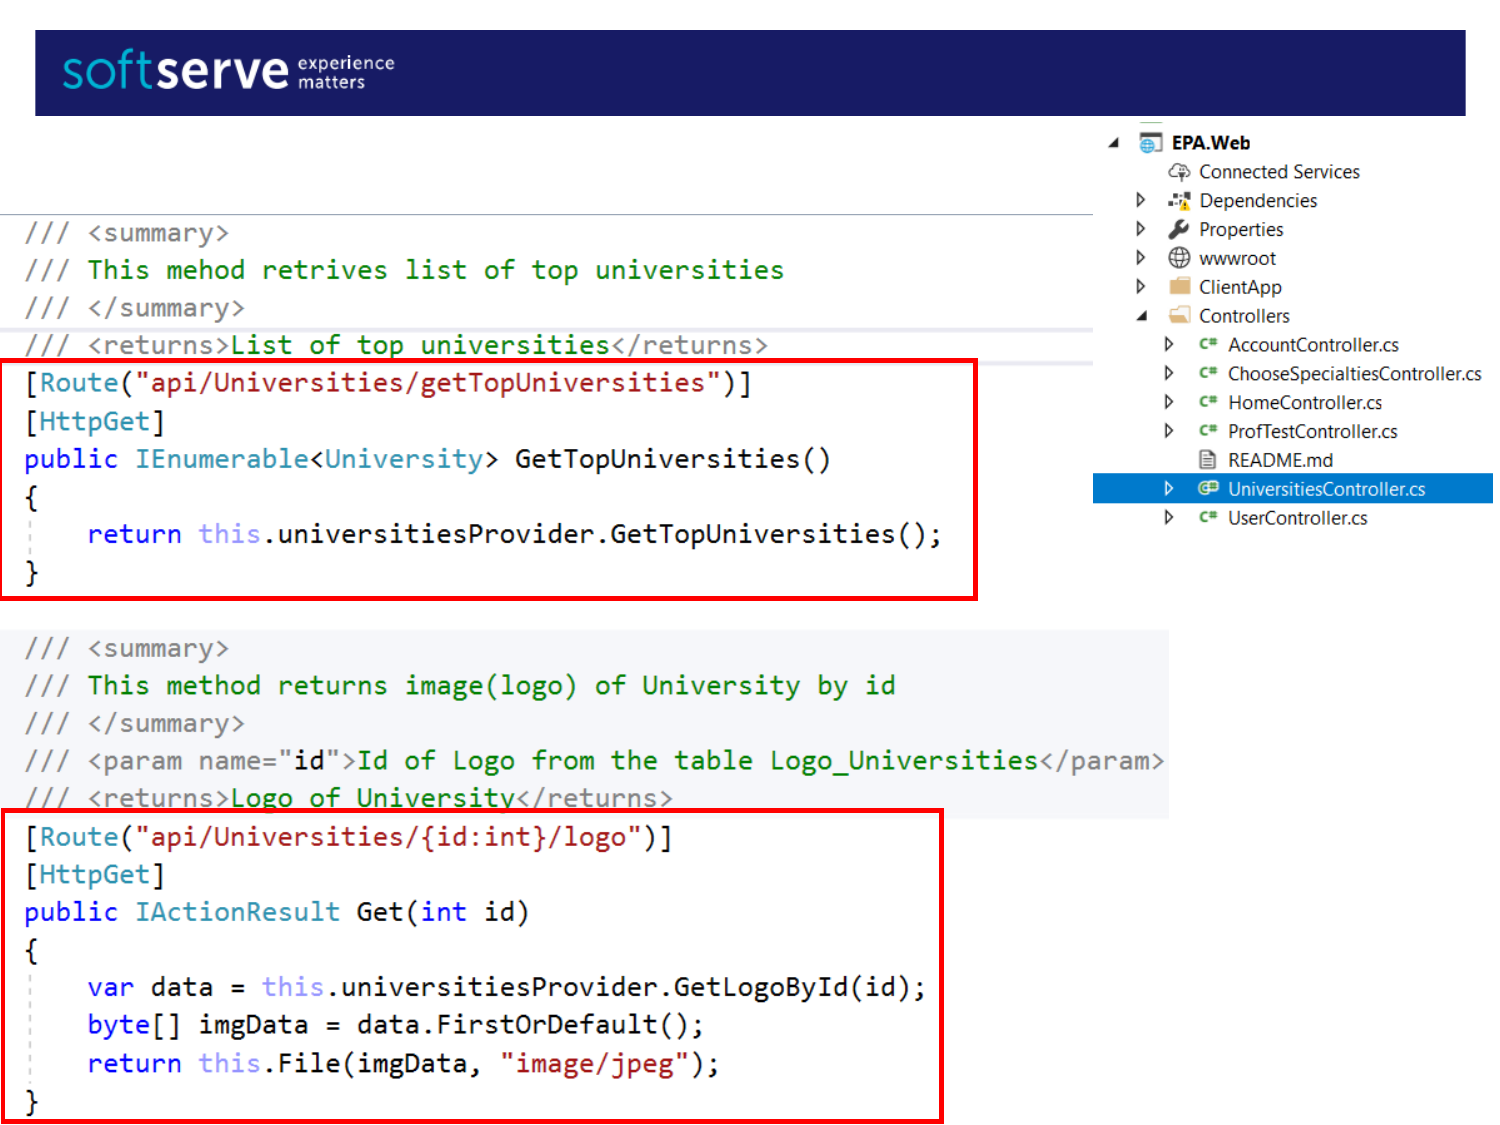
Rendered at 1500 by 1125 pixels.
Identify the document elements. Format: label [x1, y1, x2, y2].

picture [0, 122, 1493, 1125]
